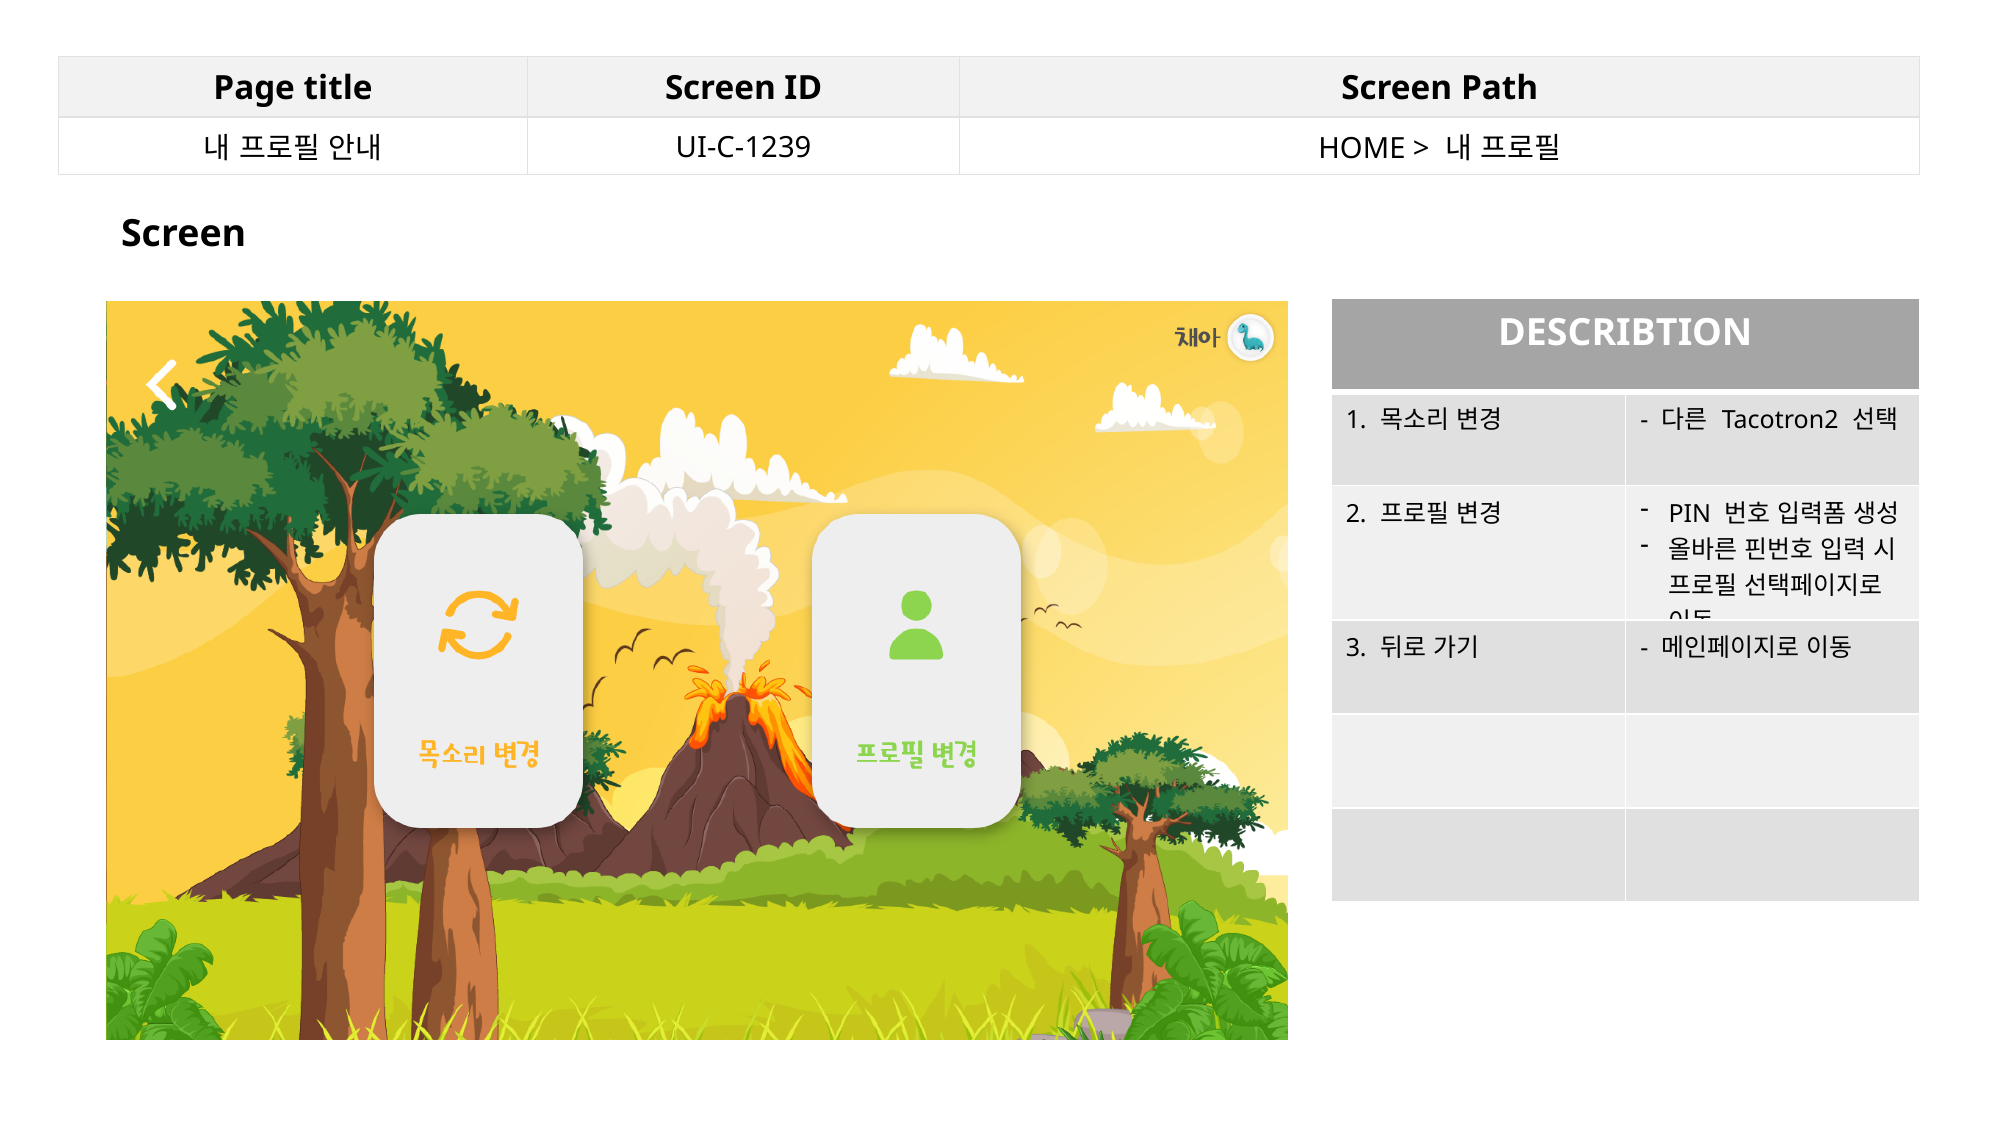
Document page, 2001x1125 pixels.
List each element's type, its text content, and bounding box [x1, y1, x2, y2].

table_header DESCRIBTION [1332, 299, 1919, 389]
table_cell 1. 목소리 변경 [1332, 395, 1625, 485]
table_cell - 다른 Tacotron2 선택 [1626, 395, 1919, 485]
table_cell 2. 프로필 변경 [1332, 486, 1625, 619]
picture [106, 301, 1288, 1040]
table_cell HOME > 내 프로필 [960, 118, 1919, 174]
table_cell [1626, 809, 1919, 901]
table_header Page title [59, 57, 527, 116]
table_cell [1332, 715, 1625, 807]
table_cell 3. 뒤로 가기 [1332, 621, 1625, 713]
table_header Screen Path [960, 57, 1919, 116]
table_cell UI-C-1239 [528, 118, 959, 174]
table_cell PIN 번호 입력폼 생성 올바른 핀번호 입력 시 프로필 선택페이지로 이동 [1626, 486, 1919, 619]
table_cell 내 프로필 안내 [59, 118, 527, 174]
table_header Screen ID [528, 57, 959, 116]
table_cell [1626, 715, 1919, 807]
text_box Screen [106, 201, 679, 261]
table_cell - 메인페이지로 이동 [1626, 621, 1919, 713]
table_cell [1332, 809, 1625, 901]
